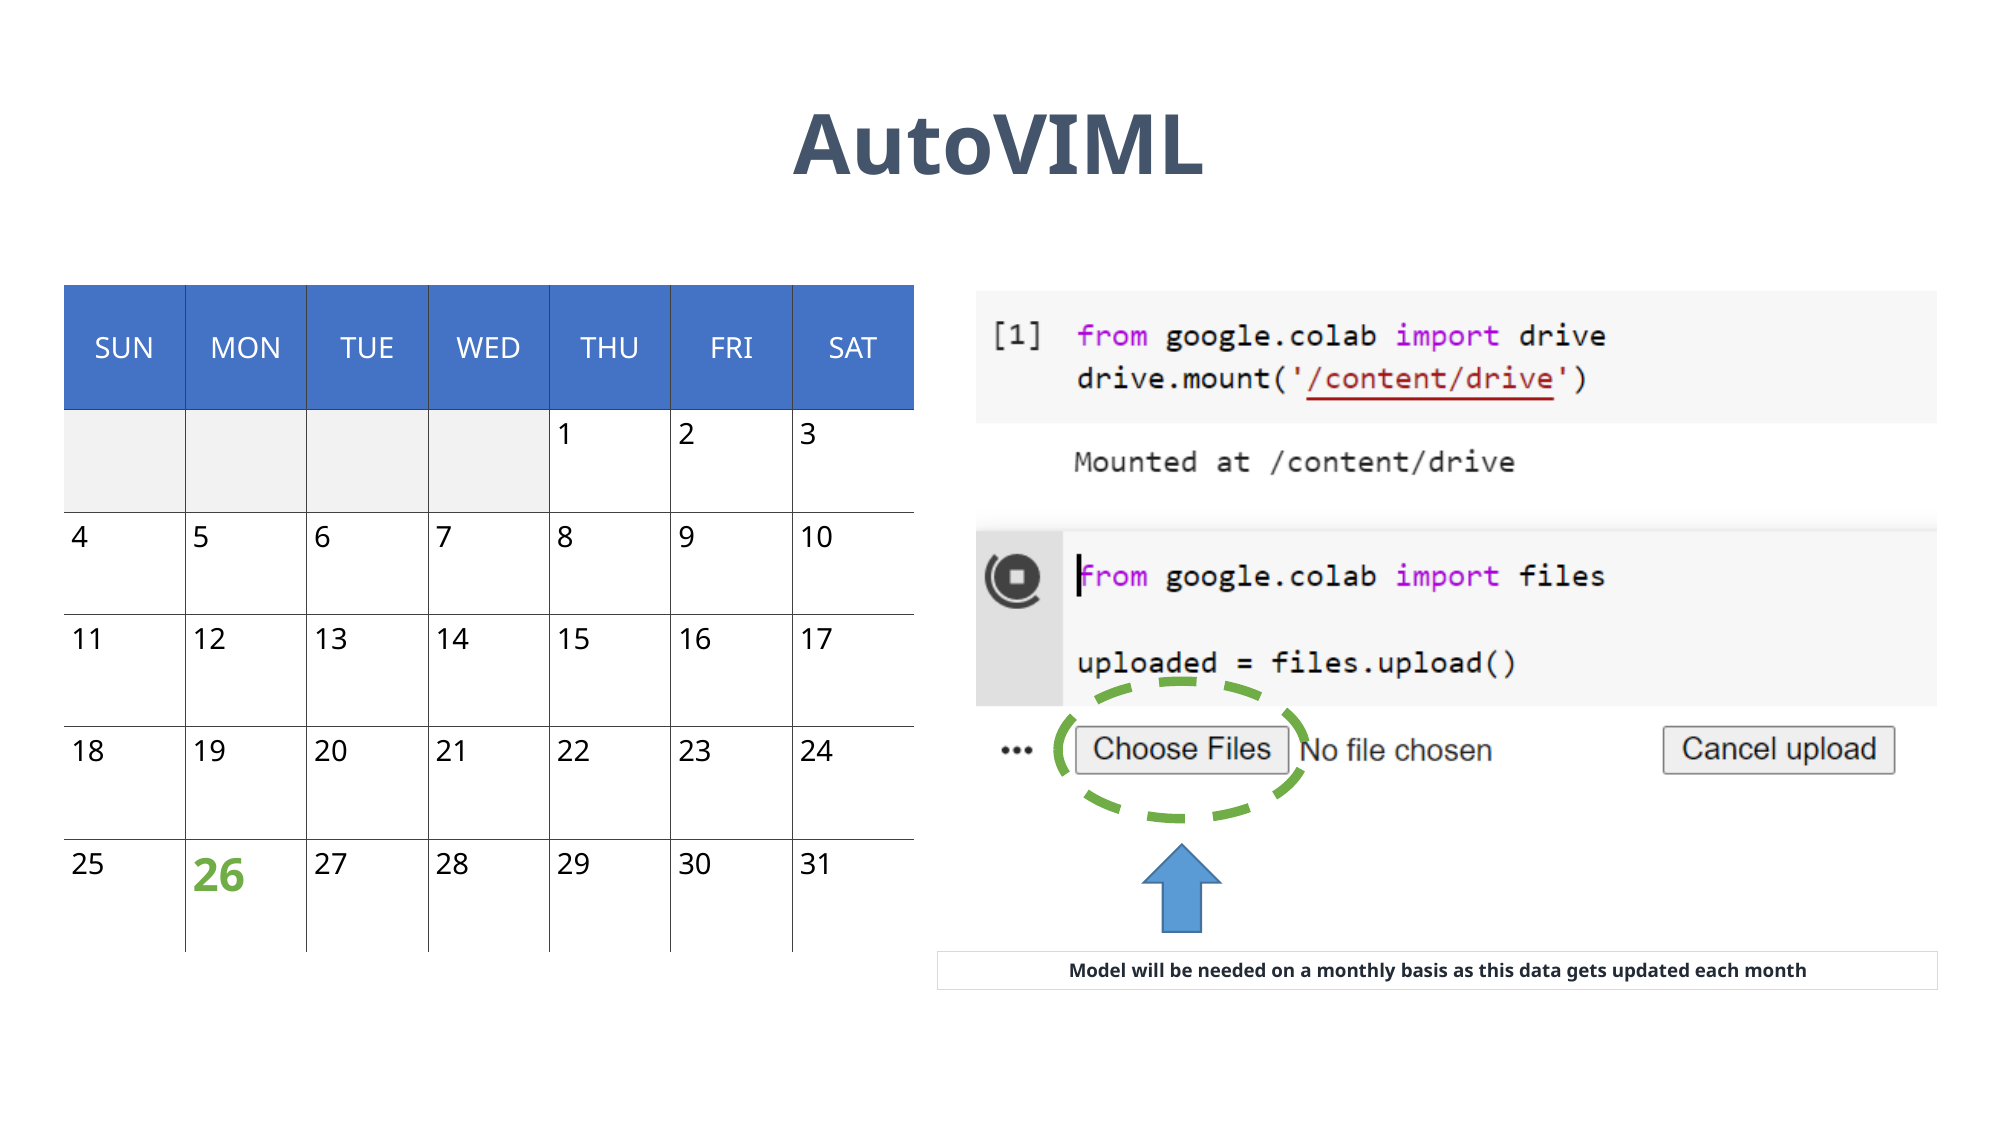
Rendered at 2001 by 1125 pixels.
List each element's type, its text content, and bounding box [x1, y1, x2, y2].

table_cell 5 [186, 513, 306, 614]
text_box Model will be needed on a monthly basis as this data gets updated each month [937, 951, 1938, 990]
table_cell 13 [307, 615, 428, 726]
table_cell [429, 410, 549, 512]
table_header SUN [64, 285, 185, 409]
table_cell 16 [671, 615, 792, 726]
table_cell 22 [550, 727, 670, 839]
table_cell 17 [793, 615, 914, 726]
table_header WED [429, 285, 549, 409]
table_cell 11 [64, 615, 185, 726]
text_box AutoVIML [779, 83, 1221, 199]
table_cell 20 [307, 727, 428, 839]
text_box [1141, 842, 1223, 933]
table_cell 27 [307, 840, 428, 952]
table_cell 29 [550, 840, 670, 952]
table_cell 28 [429, 840, 549, 952]
table_header FRI [671, 285, 792, 409]
table_cell 2 [671, 410, 792, 512]
table_cell 30 [671, 840, 792, 952]
table_cell [186, 410, 306, 512]
table_cell 23 [671, 727, 792, 839]
table_cell 6 [307, 513, 428, 614]
table_cell 19 [186, 727, 306, 839]
table_cell 7 [429, 513, 549, 614]
table_header THU [550, 285, 670, 409]
table_cell 18 [64, 727, 185, 839]
table_cell 15 [550, 615, 670, 726]
table_cell [64, 410, 185, 512]
table_cell 24 [793, 727, 914, 839]
table_header SAT [793, 285, 914, 409]
picture [976, 285, 1937, 825]
table_cell 4 [64, 513, 185, 614]
table_cell [307, 410, 428, 512]
table_cell 1 [550, 410, 670, 512]
table_cell 26 [186, 840, 306, 952]
table_cell 3 [793, 410, 914, 512]
table_header TUE [307, 285, 428, 409]
table_cell 8 [550, 513, 670, 614]
table_cell 12 [186, 615, 306, 726]
table_cell 31 [793, 840, 914, 952]
table_header MON [186, 285, 306, 409]
table_cell 25 [64, 840, 185, 952]
table_cell 21 [429, 727, 549, 839]
table_cell 10 [793, 513, 914, 614]
table_cell 14 [429, 615, 549, 726]
table_cell 9 [671, 513, 792, 614]
